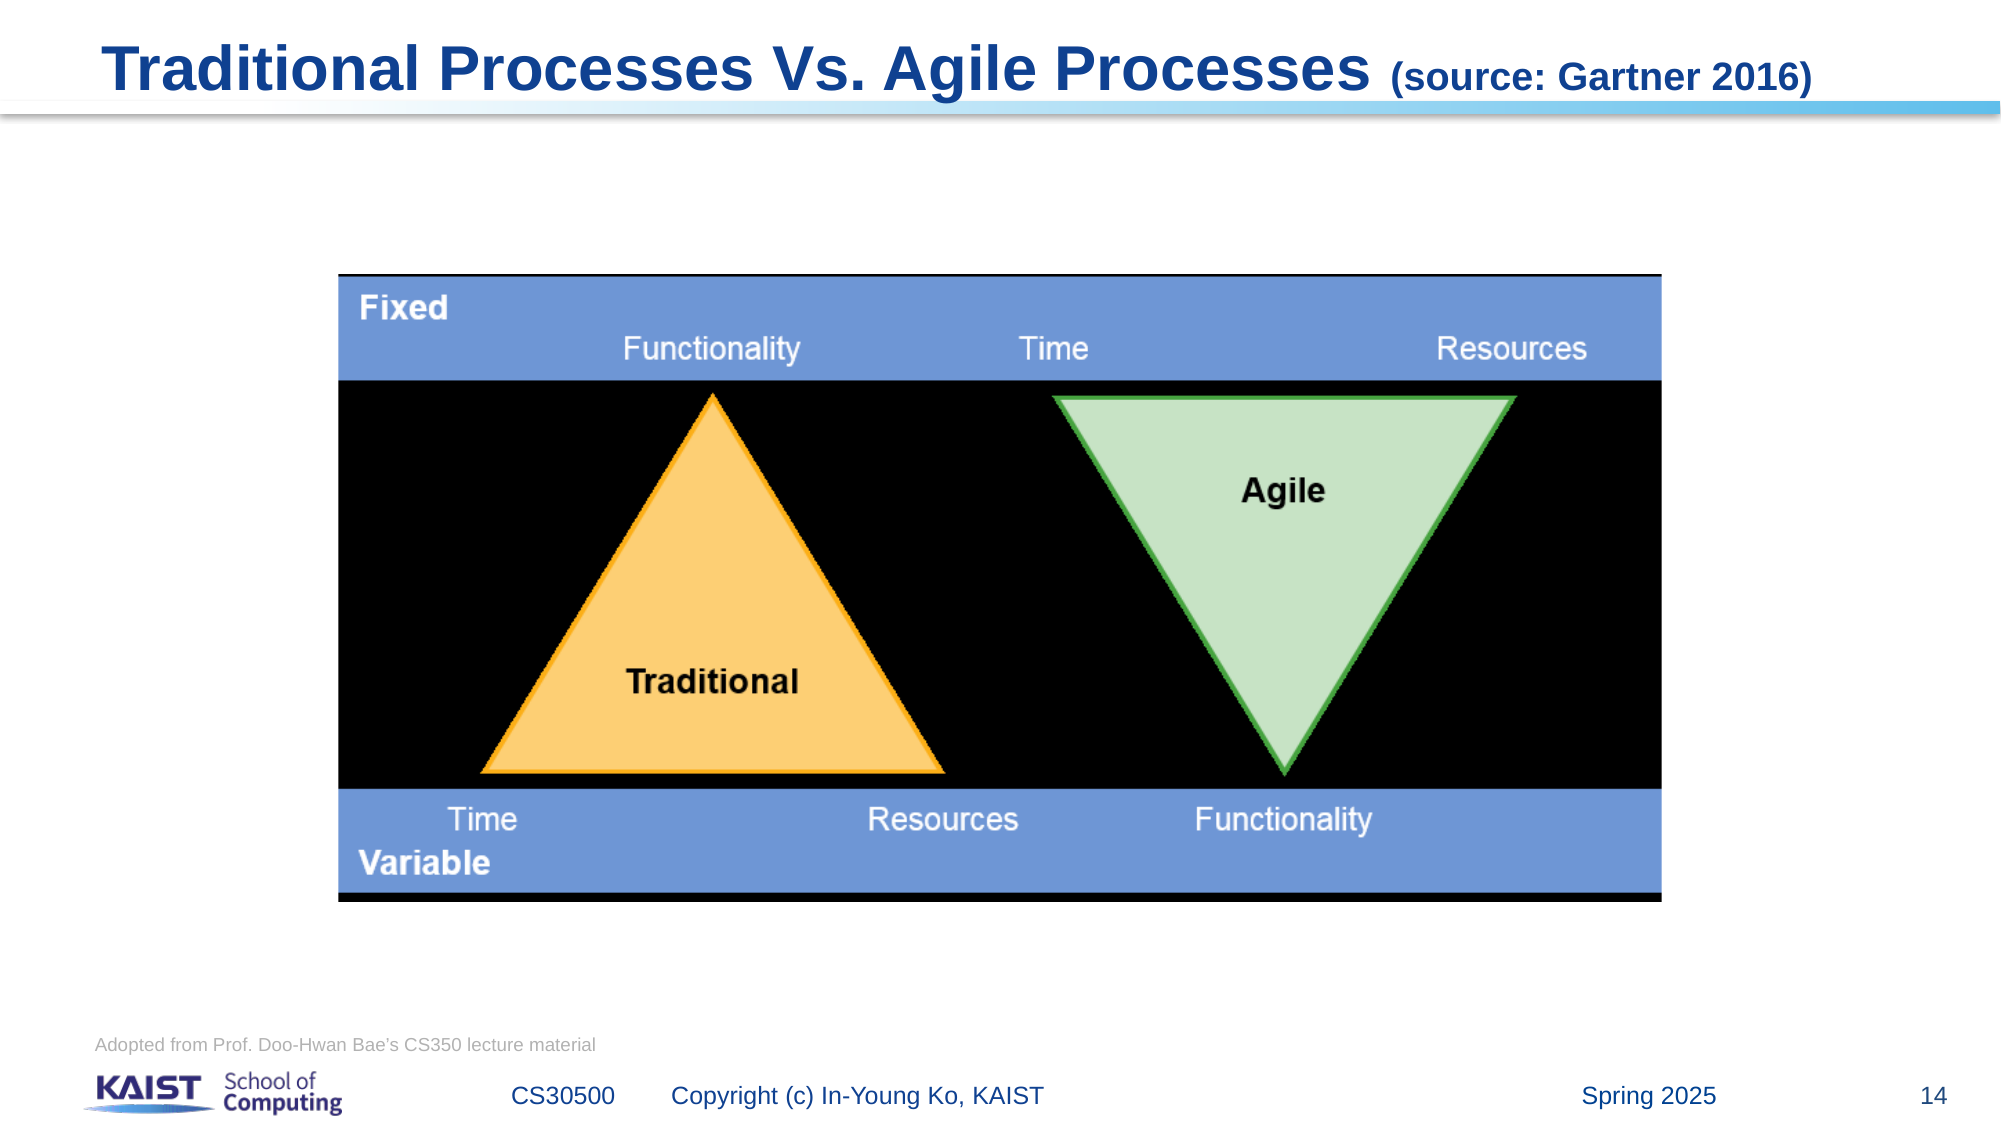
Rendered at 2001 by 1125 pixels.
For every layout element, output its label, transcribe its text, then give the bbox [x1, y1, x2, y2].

footer CS30500 Copyright (c) In-Young Ko, KAIST [496, 1065, 1517, 1125]
text_box Adopted from Prof. Doo-Hwan Bae’s CS350 lecture material [79, 1025, 611, 1063]
slide_number 14 [1833, 1065, 1963, 1125]
slide_number Spring 2025 [1566, 1064, 1800, 1125]
title Traditional Processes Vs. Agile Processes (source: Gartner 2016) [86, 19, 1914, 112]
picture [80, 1063, 342, 1125]
picture [338, 274, 1662, 903]
